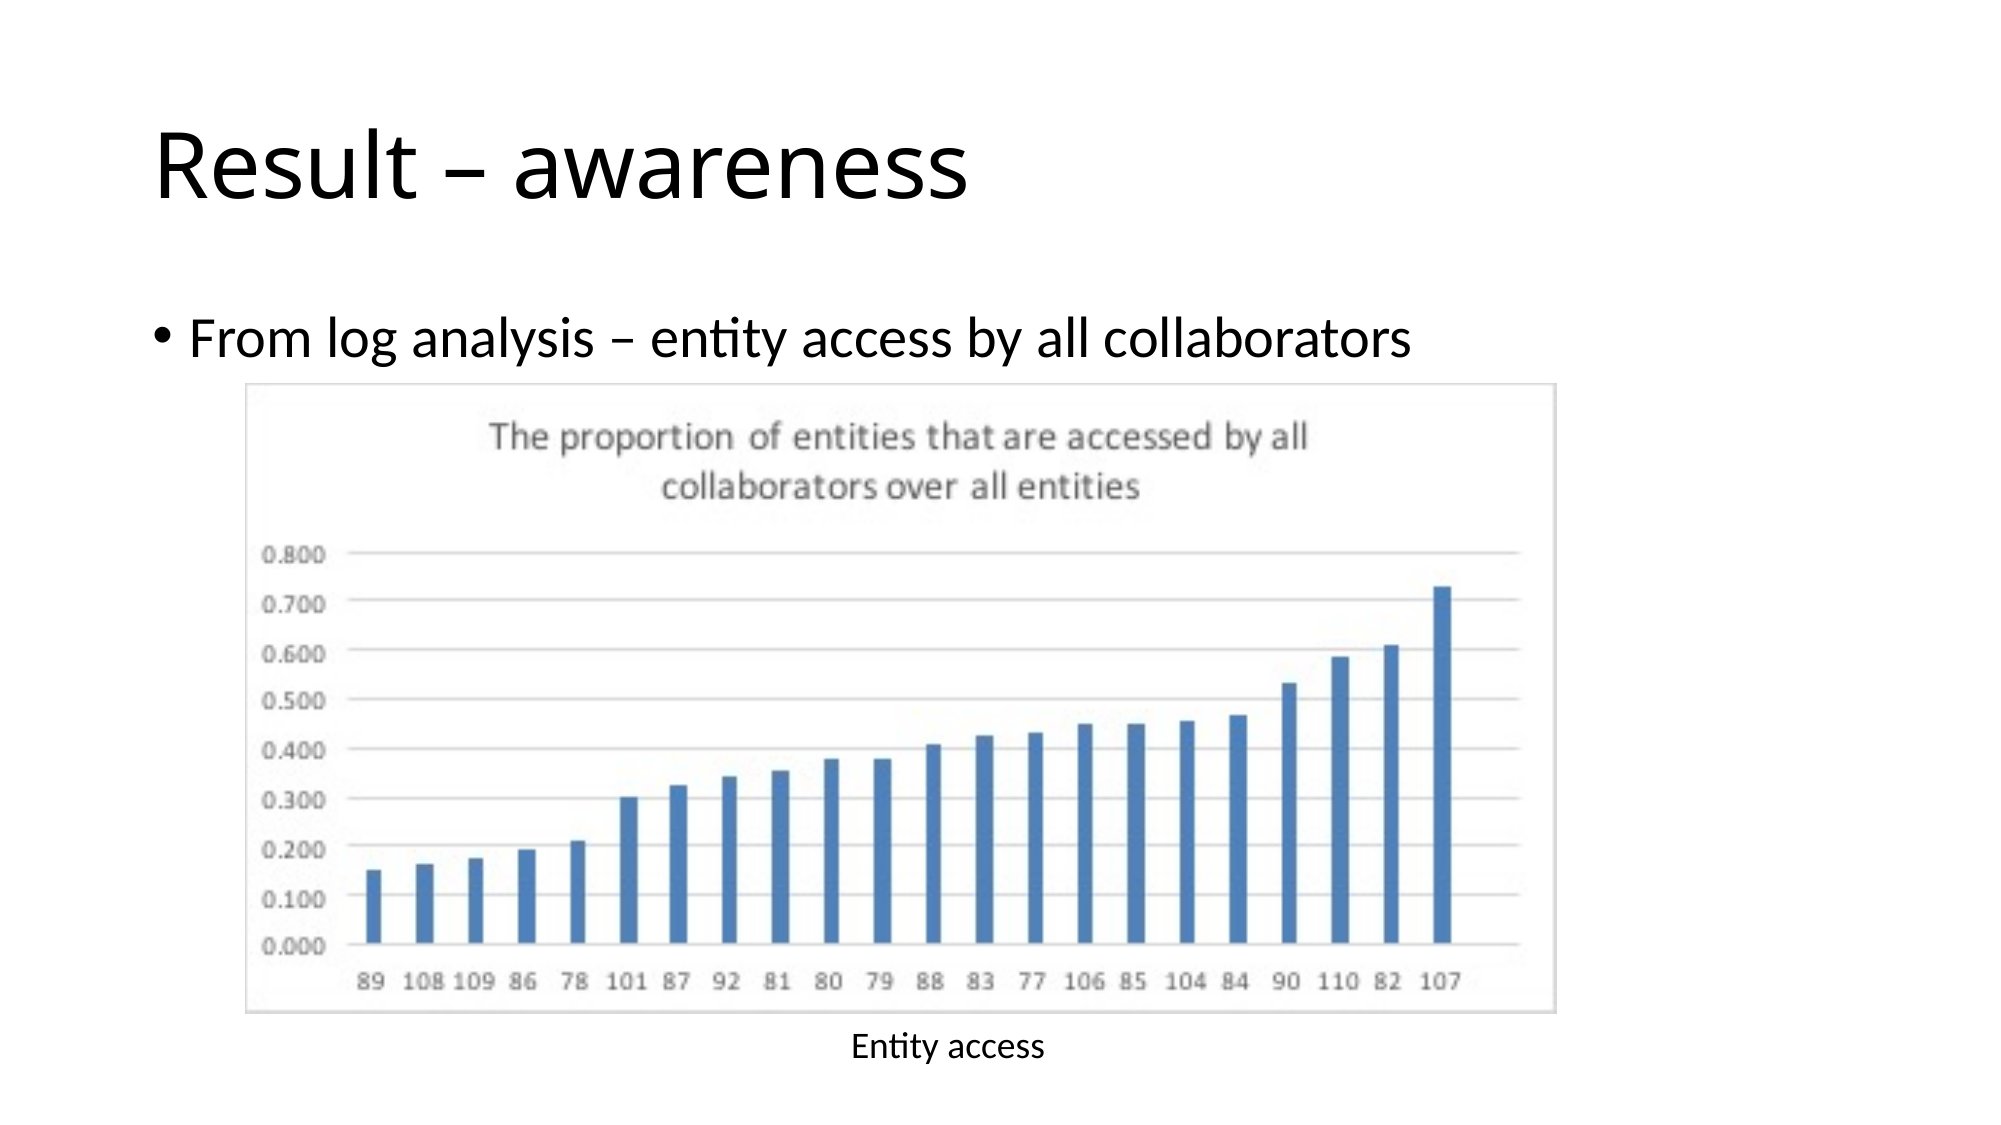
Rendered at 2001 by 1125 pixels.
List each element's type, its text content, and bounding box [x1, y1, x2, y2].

list From log analysis – entity access by all collaborators [137, 299, 1863, 1014]
picture [245, 383, 1557, 1014]
title Result – awareness [137, 59, 1863, 278]
text_box Entity access [836, 1014, 1061, 1073]
